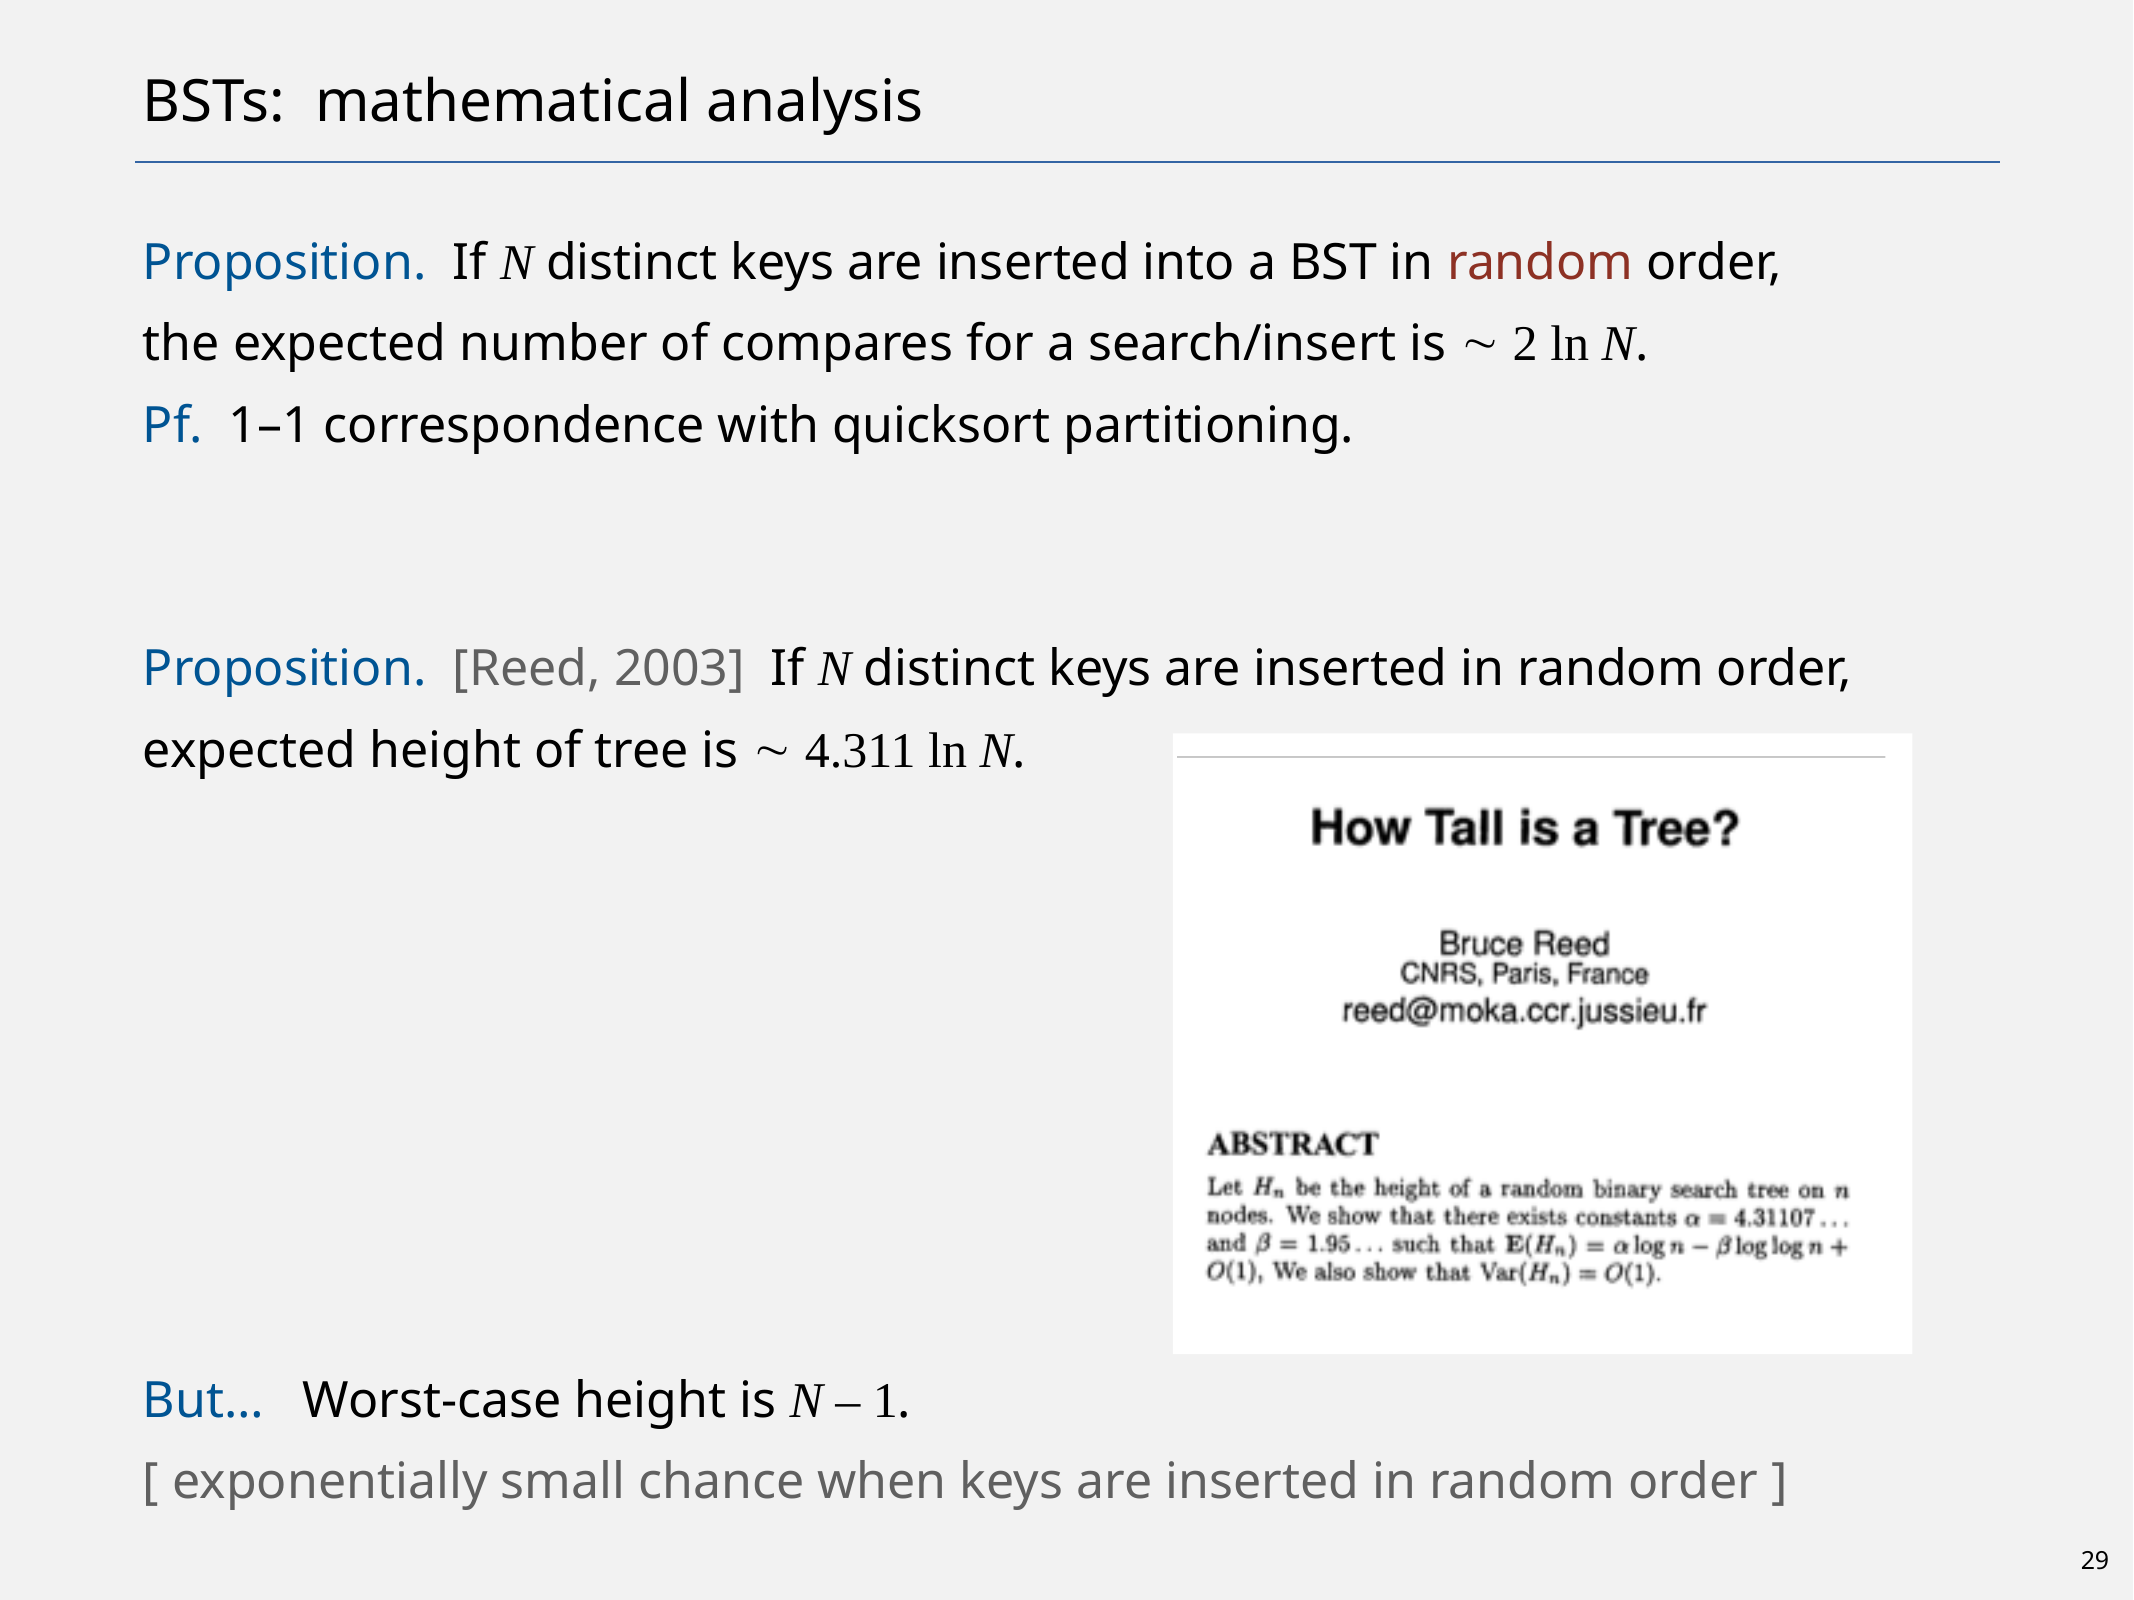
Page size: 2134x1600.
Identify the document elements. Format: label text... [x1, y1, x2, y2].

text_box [1172, 733, 1913, 1355]
list Proposition. If N distinct keys are inserted into a BST in random order, the expected number of compares for a search/insert is ~ 2 ln N. Pf. 1–1 correspondence with quicksort partitioning. Proposition. [Reed, 2003] If N distinct keys are inserted in random order, expected height of tree is ~ 4.311 ln N. But… Worst-case height is N – 1. [ exponentially small chance when keys are inserted in random order ] [132, 207, 2001, 1543]
title BSTs: mathematical analysis [132, 0, 2001, 134]
slide_number 29 [2069, 1537, 2121, 1587]
